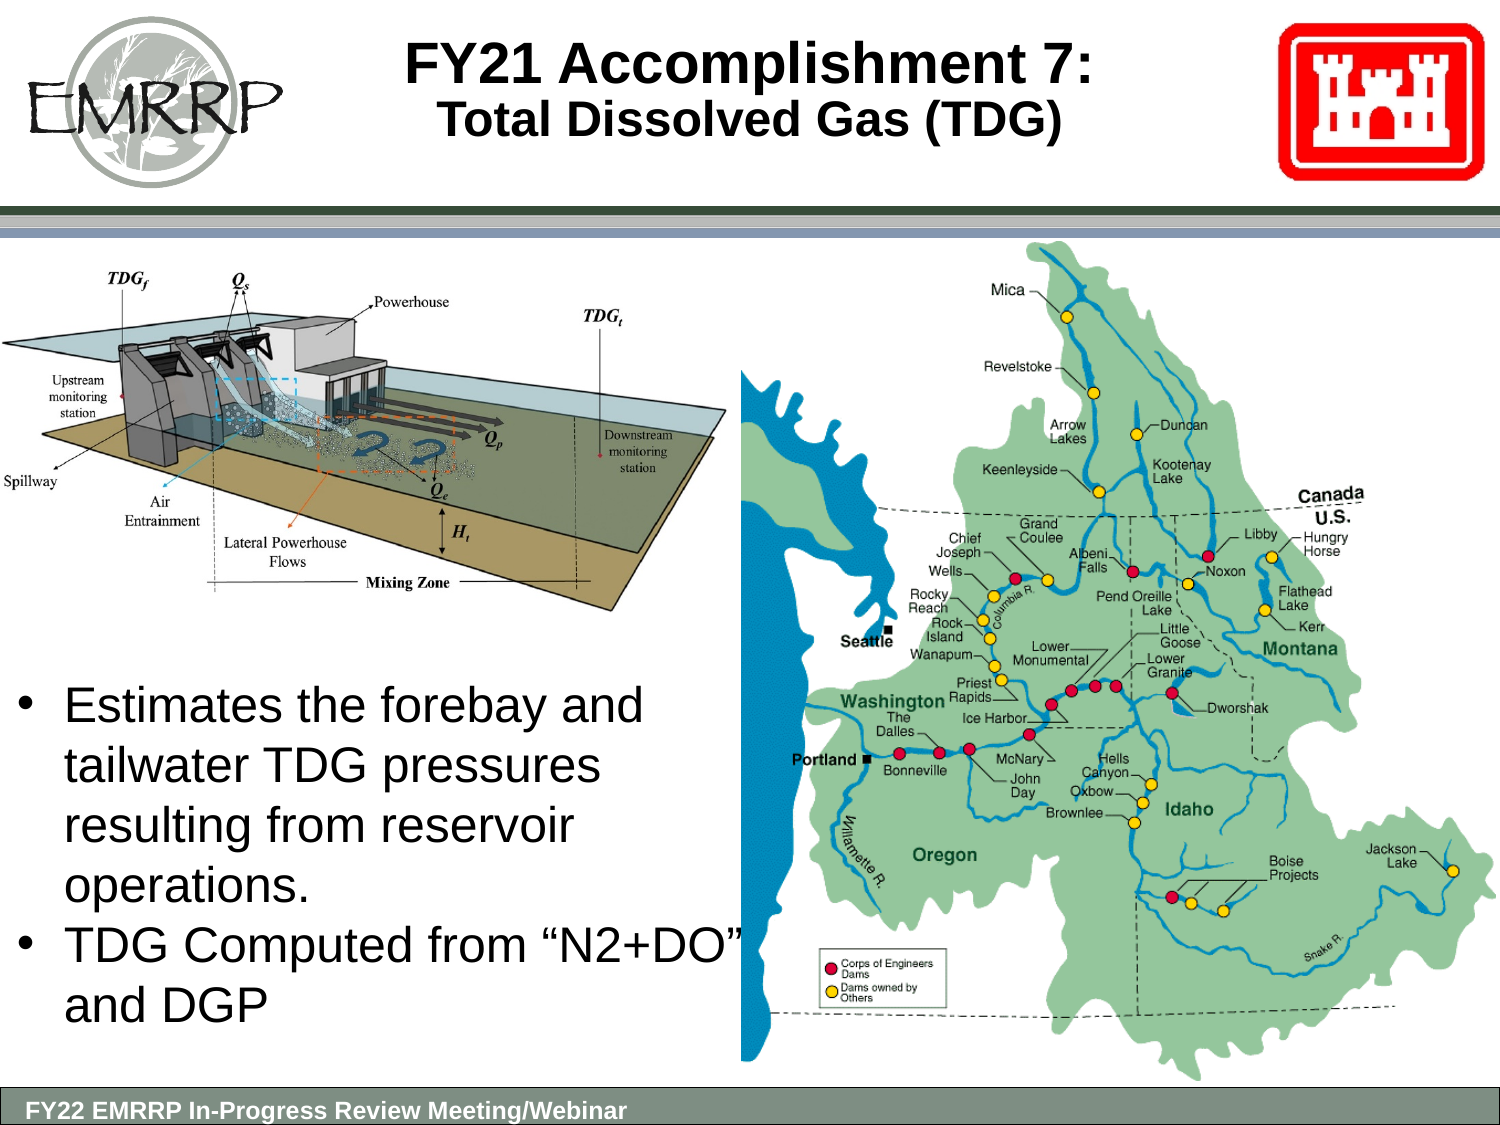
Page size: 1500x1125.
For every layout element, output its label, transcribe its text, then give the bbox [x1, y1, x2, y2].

picture [740, 241, 1496, 1082]
text_box Estimates the forebay and tailwater TDG pressures resulting from reservoir operations. TDG Computed from “N2+DO” and DGP [2, 664, 735, 1040]
picture [0, 270, 729, 613]
title FY21 Accomplishment 7: Total Dissolved Gas (TDG) [0, 4, 1500, 239]
picture [740, 423, 853, 550]
